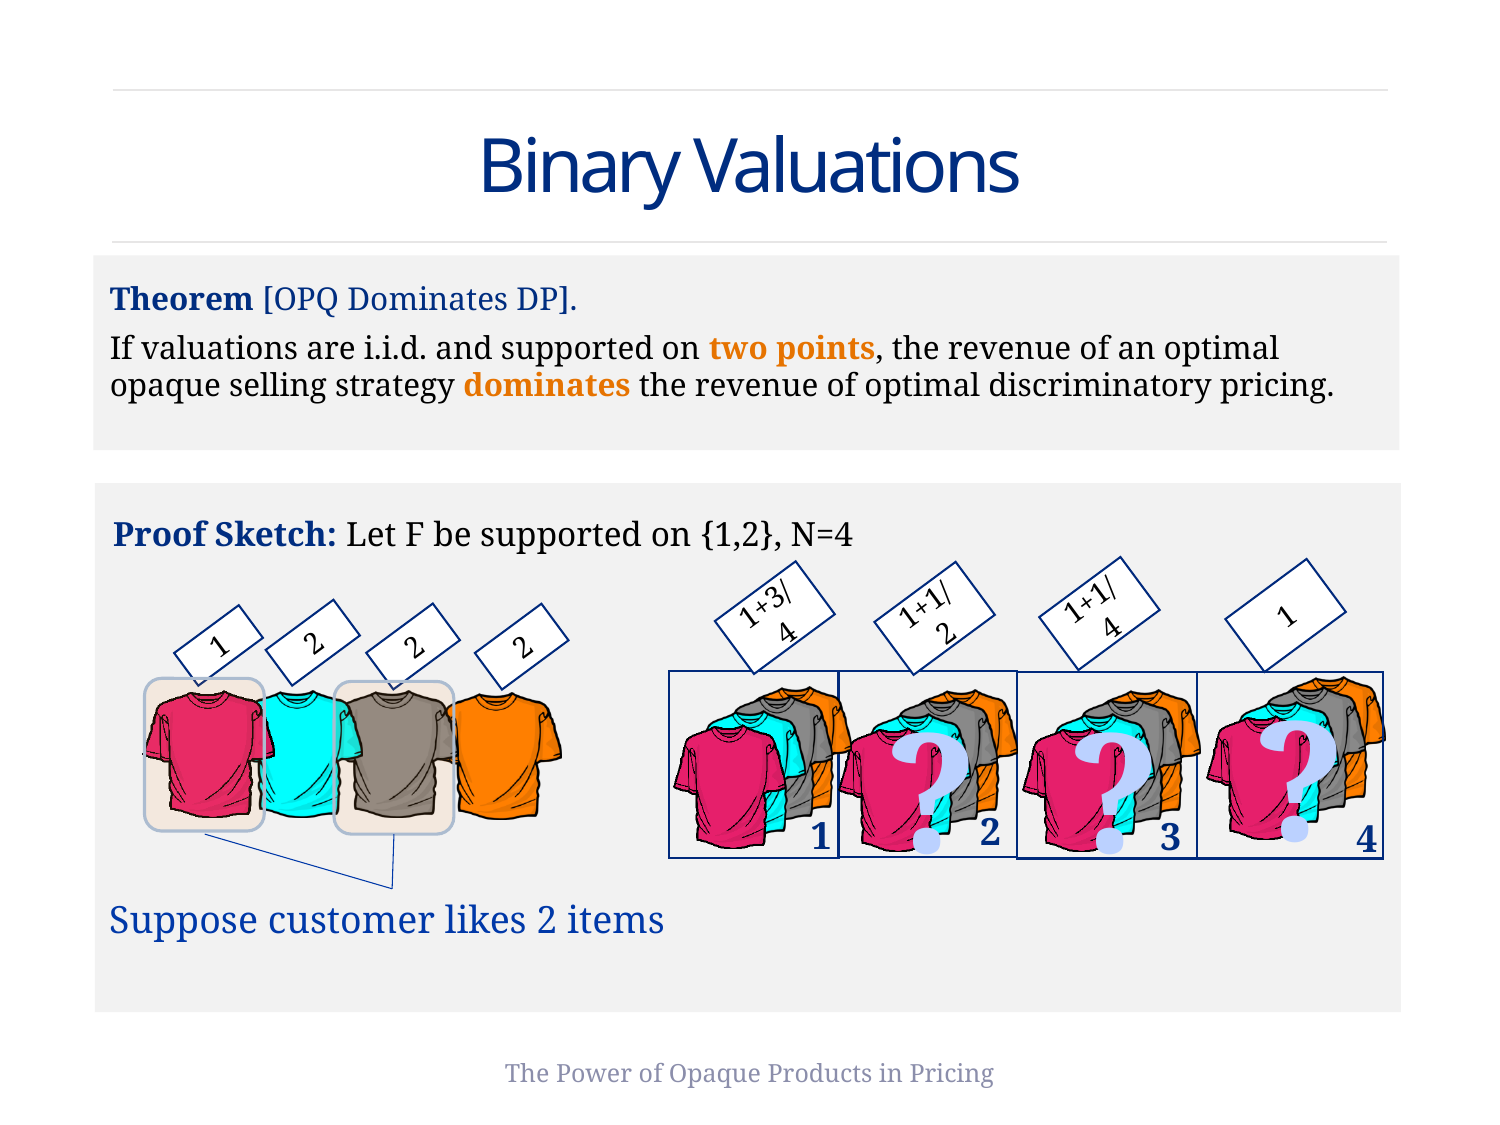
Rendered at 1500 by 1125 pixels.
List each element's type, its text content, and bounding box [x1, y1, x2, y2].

footer The Power of Opaque Products in Pricing [440, 1042, 1060, 1103]
text_box [92, 254, 1401, 451]
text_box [204, 834, 392, 889]
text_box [838, 679, 1018, 852]
text_box Theorem [OPQ Dominates DP]. If valuations are i.i.d. and supported on two points, the revenue of an optimal opaque selling strategy dominates the revenue of optimal discriminatory pricing. [94, 268, 1408, 438]
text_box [673, 686, 852, 849]
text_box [231, 620, 363, 818]
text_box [94, 483, 1412, 1013]
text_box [430, 623, 564, 820]
title Binary Valuations [98, 59, 1402, 268]
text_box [838, 666, 1018, 679]
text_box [1022, 679, 1201, 852]
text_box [838, 852, 1018, 884]
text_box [1206, 667, 1386, 840]
picture [363, 690, 459, 818]
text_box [141, 625, 275, 818]
